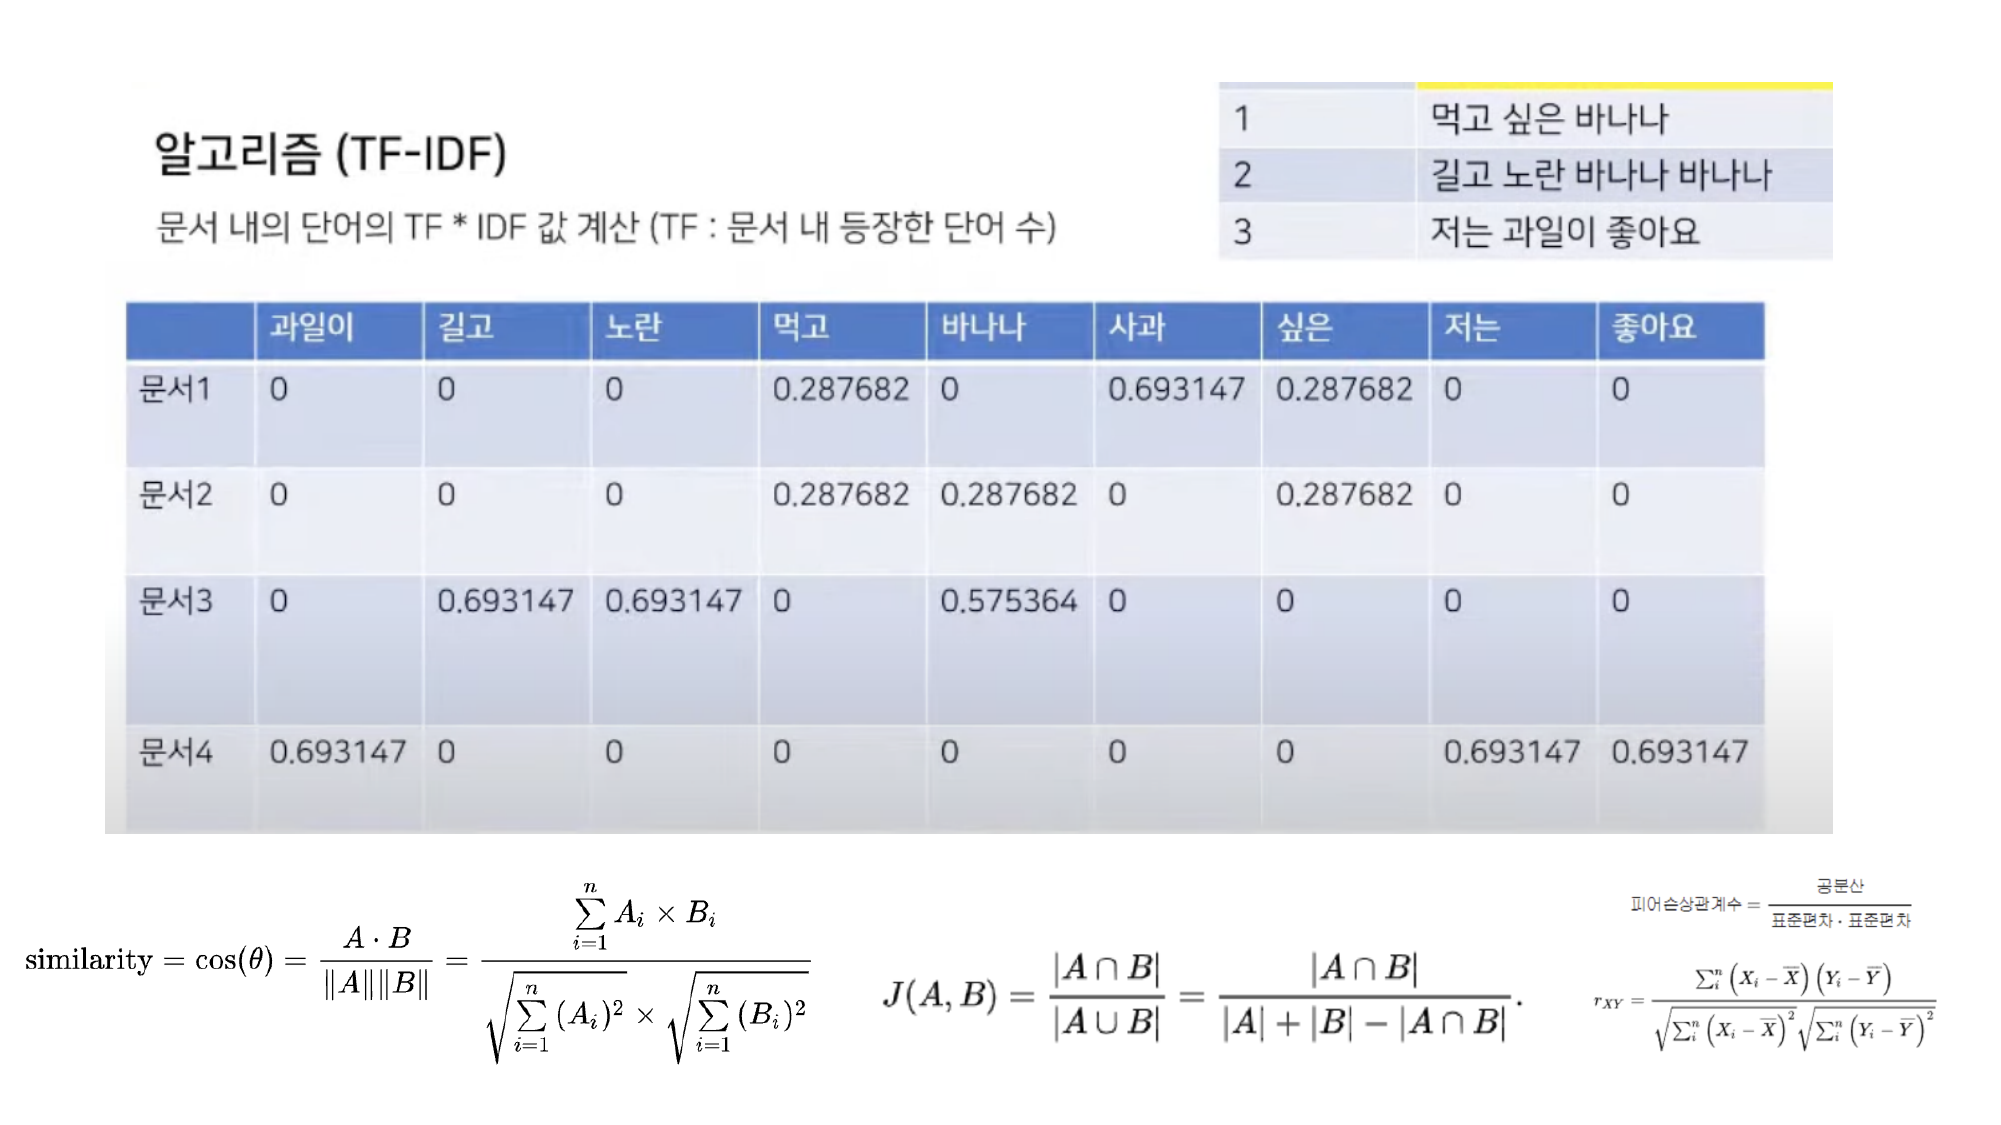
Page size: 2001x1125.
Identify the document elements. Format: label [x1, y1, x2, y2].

list [105, 82, 1833, 834]
picture [6, 857, 1963, 1101]
